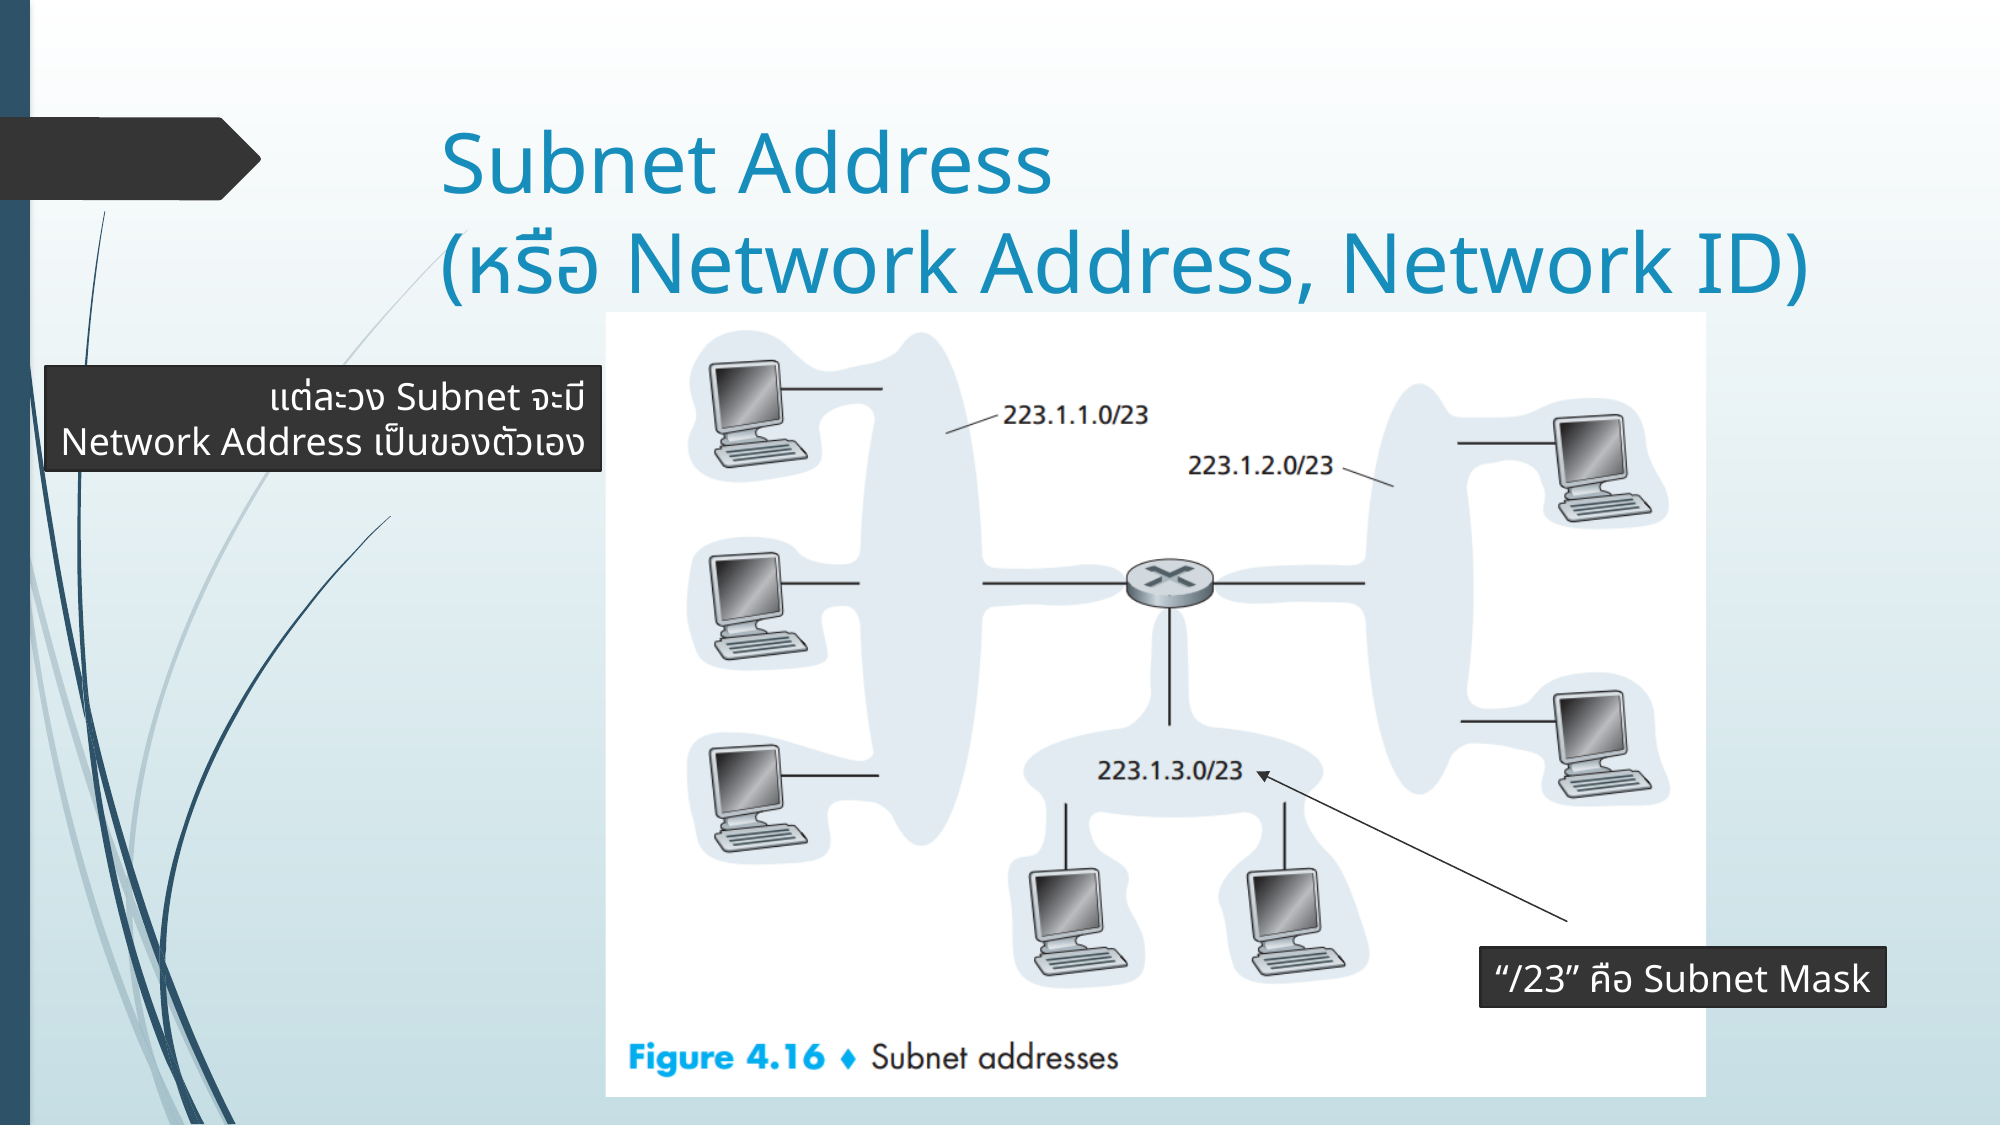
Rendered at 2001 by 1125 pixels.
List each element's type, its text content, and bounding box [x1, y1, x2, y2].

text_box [605, 312, 1707, 1097]
text_box “/23” คือ Subnet Mask [1711, 946, 1887, 1008]
title Subnet Address (หรือ Network Address, Network ID) [425, 102, 1888, 313]
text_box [1256, 771, 1568, 922]
text_box แต่ละวง Subnet จะมี Network Address เป็นของตัวเอง [44, 365, 600, 472]
